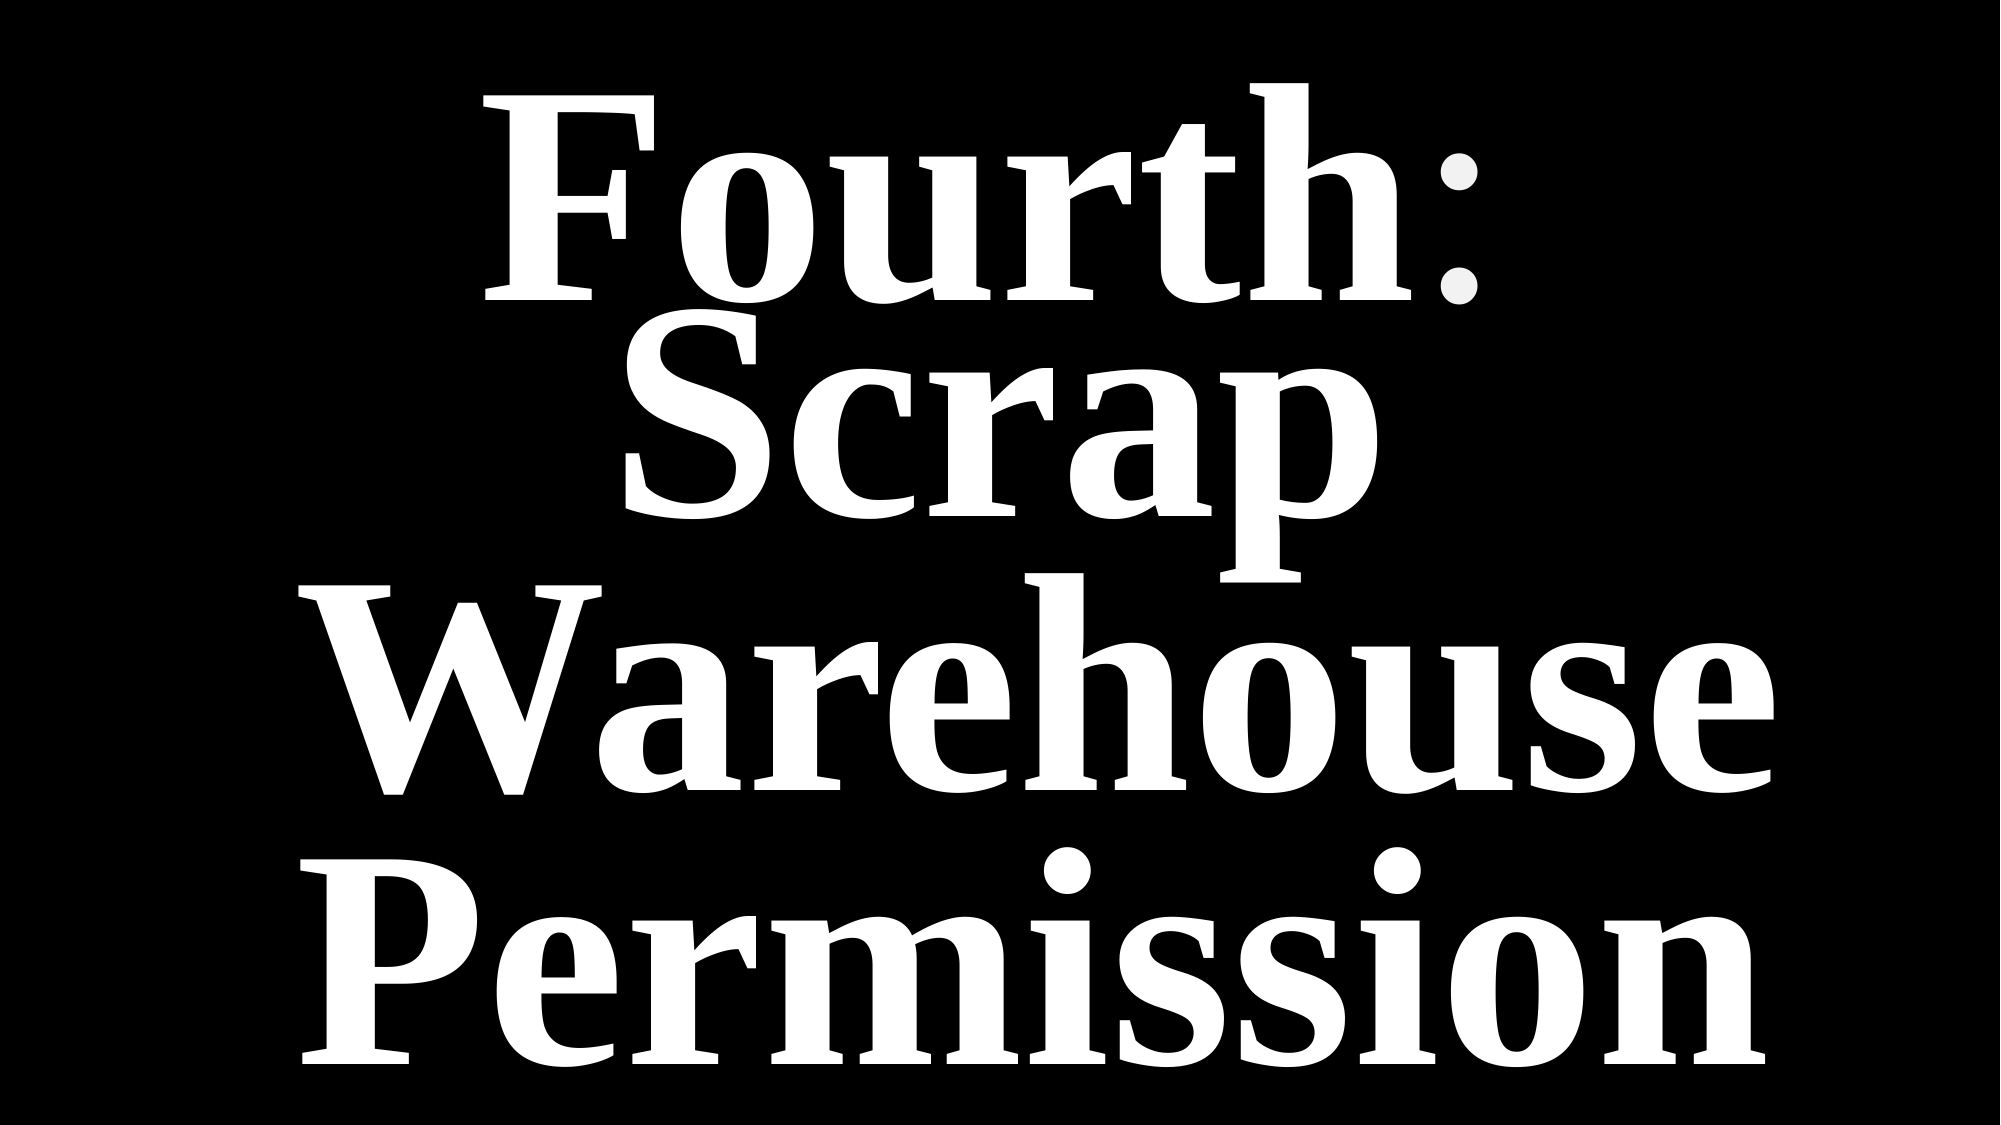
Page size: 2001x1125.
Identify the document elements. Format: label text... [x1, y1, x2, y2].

text_box Warehouse [268, 631, 1808, 748]
title Fourth: [411, 140, 1570, 257]
text_box Permission [259, 905, 1808, 1022]
text_box Scrap [533, 357, 1467, 474]
